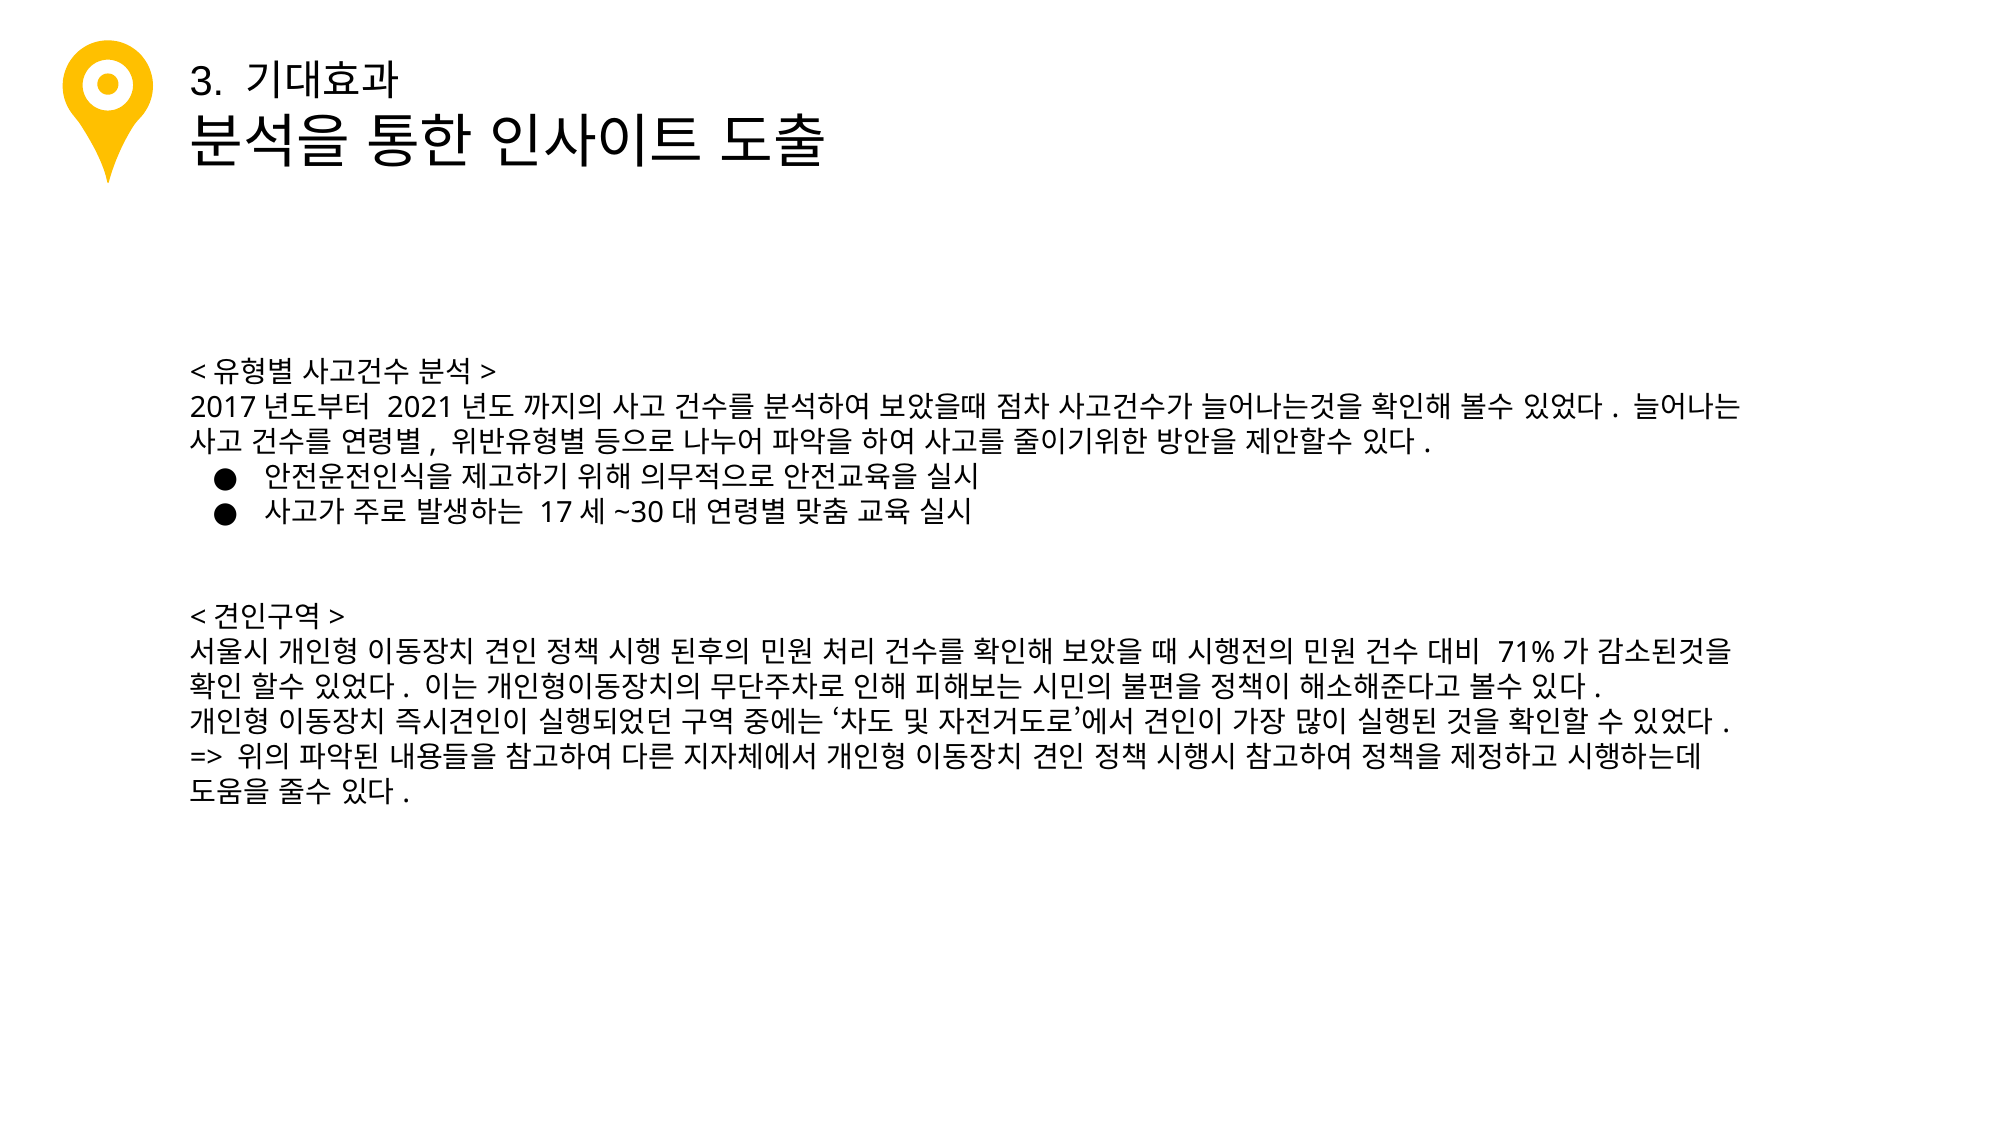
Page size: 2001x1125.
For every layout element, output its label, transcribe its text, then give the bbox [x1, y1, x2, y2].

text_box 3. 기대효과 분석을 통한 인사이트 도출 [174, 46, 938, 182]
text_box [62, 40, 154, 184]
text_box <유형별 사고건수 분석> 2017년도부터 2021년도 까지의 사고 건수를 분석하여 보았을때 점차 사고건수가 늘어나는것을 확인해 볼수 있었다. 늘어나는 사고 건수를 연령별, 위반유형별 등으로 나누어 파악을 하여 사고를 줄이기위한 방안을 제안할수 있다. 안전운전인식을 제고하기 위해 의무적으로 안전교육을 실시 사고가 주로 발생하는 17세~30대 연령별 맞춤 교육 실시 <견인구역> 서울시 개인형 이동장치 견인 정책 시행 된후의 민원 처리 건수를 확인해 보았을 때 시행전의 민원 건수 대비 71%가 감소된것을 확인 할수 있었다. 이는 개인형이동장치의 무단주차로 인해 피해보는 시민의 불편을 정책이 해소해준다고 볼수 있다. 개인형 이동장치 즉시견인이 실행되었던 구역 중에는 ‘차도 및 자전거도로’에서 견인이 가장 많이 실행된 것을 확인할 수 있었다. => 위의 파악된 내용들을 참고하여 다른 지자체에서 개인형 이동장치 견인 정책 시행시 참고하여 정책을 제정하고 시행하는데 도움을 줄수 있다. [174, 338, 1766, 824]
